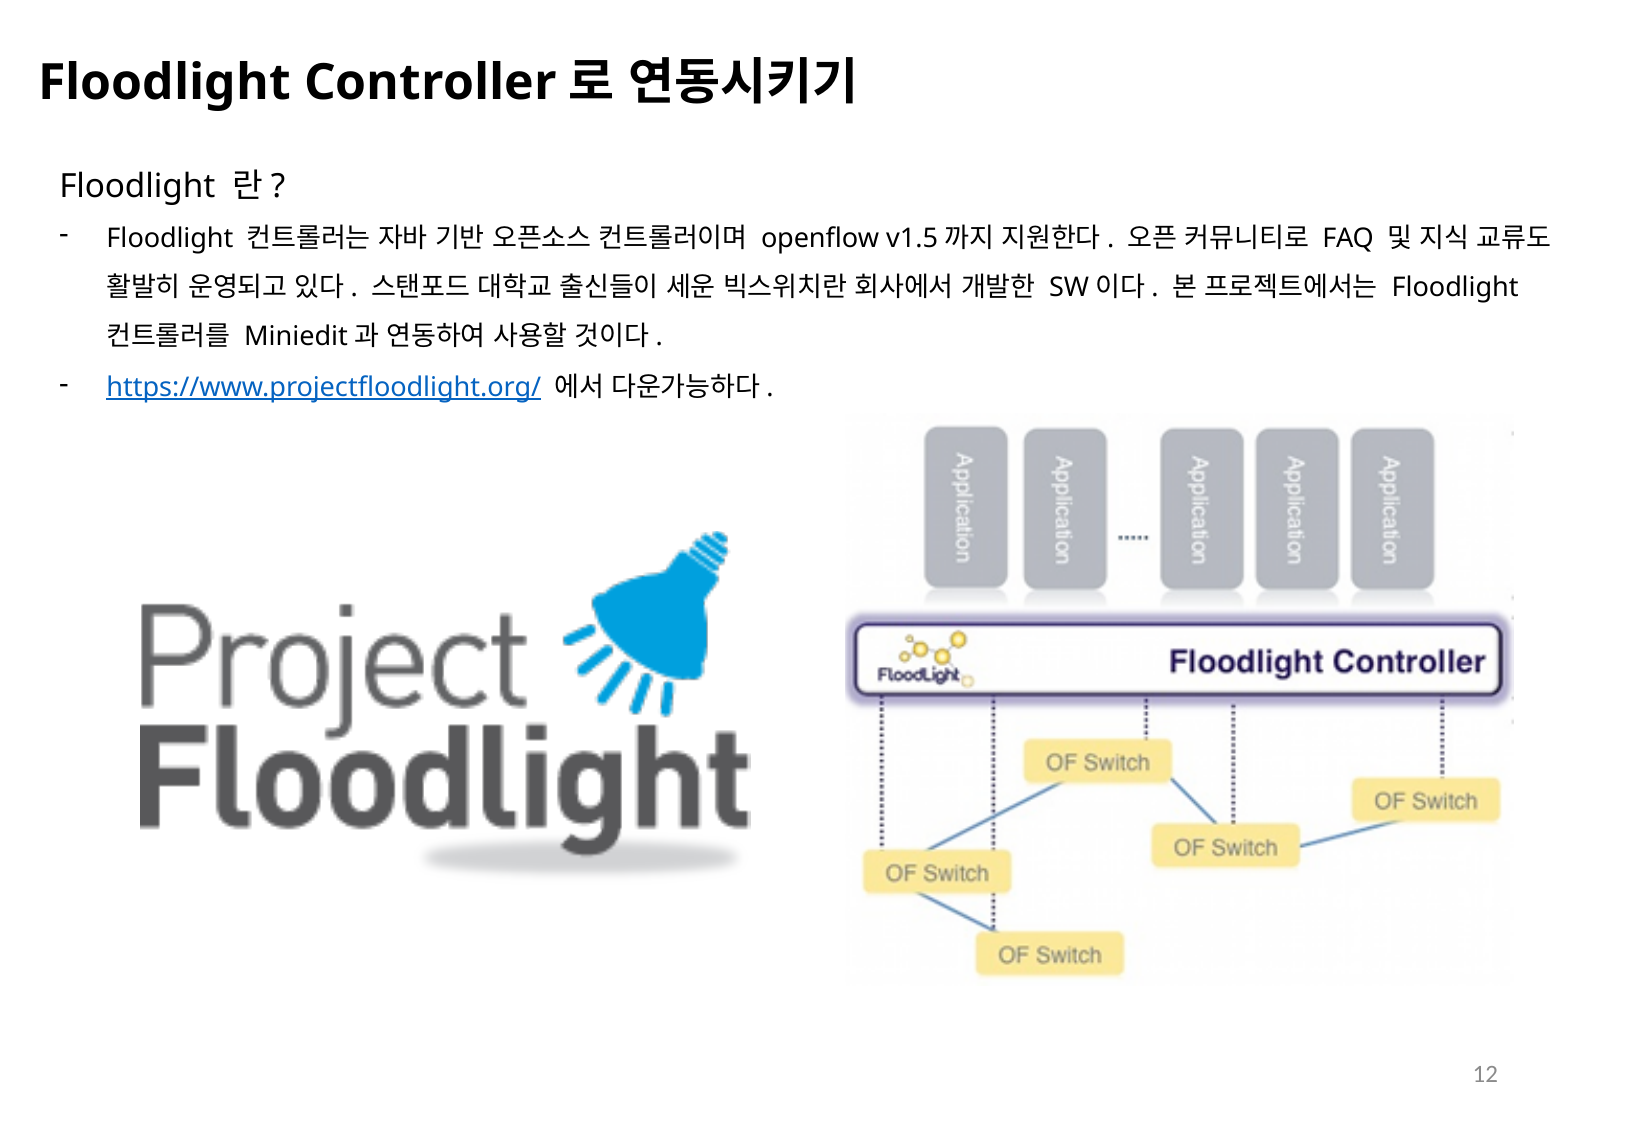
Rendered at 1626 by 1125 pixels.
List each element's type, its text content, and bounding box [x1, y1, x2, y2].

text_box Floodlight 란? Floodlight 컨트롤러는 자바 기반 오픈소스 컨트롤러이며 openflow v1.5까지 지원한다. 오픈 커뮤니티로 FAQ 및 지식 교류도 활발히 운영되고 있다. 스탠포드 대학교 출신들이 세운 빅스위치란 회사에서 개발한 SW이다. 본 프로젝트에서는 Floodlight 컨트롤러를 Miniedit과 연동하여 사용할 것이다. https://www.projectfloodlight.org/ 에서 다운가능하다. [44, 137, 1593, 414]
slide_number 12 [1147, 1042, 1514, 1103]
picture [140, 531, 751, 887]
picture [845, 413, 1514, 986]
text_box Floodlight Controller로 연동시키기 [23, 42, 874, 118]
